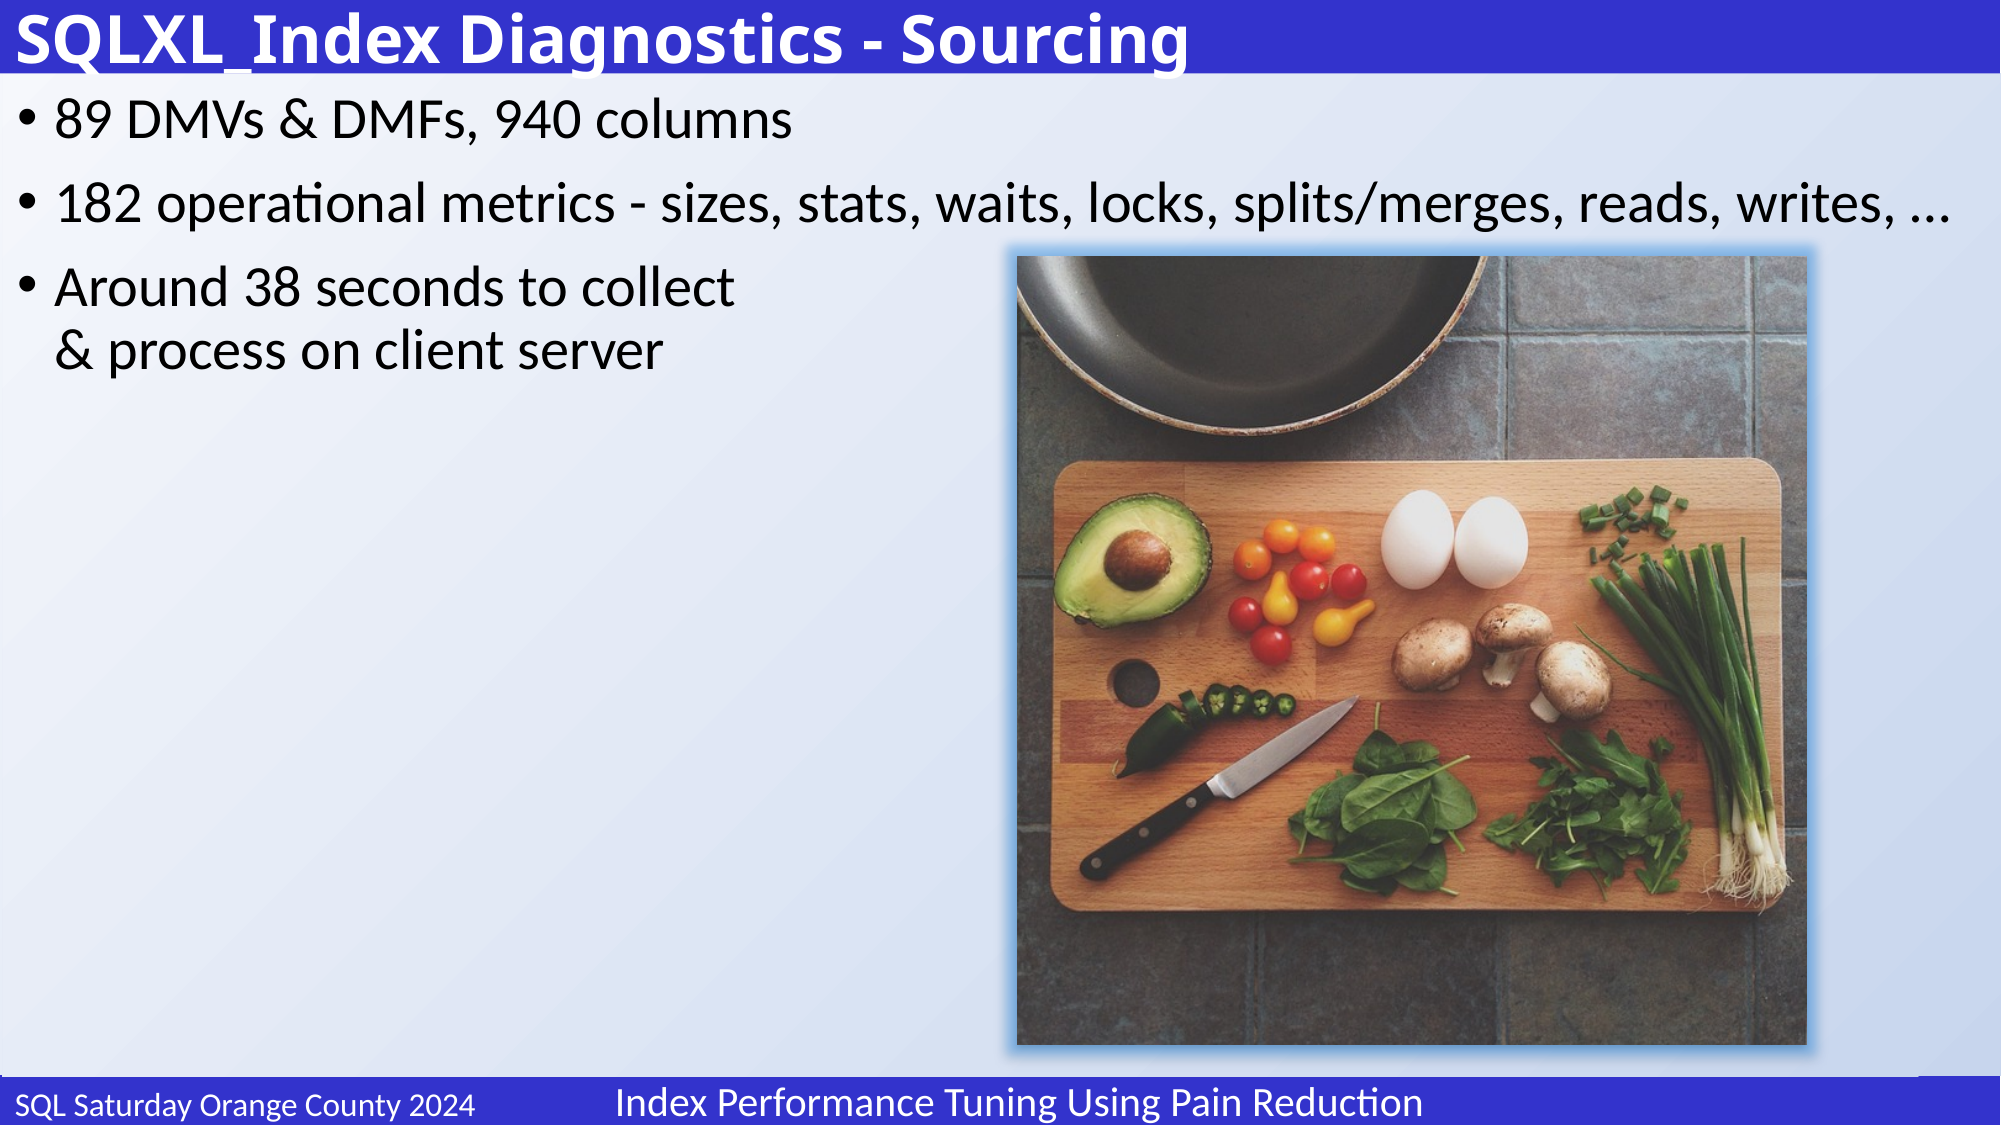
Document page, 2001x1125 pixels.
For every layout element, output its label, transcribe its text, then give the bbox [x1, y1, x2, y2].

title SQLXL_Index Diagnostics - Sourcing [0, 0, 2000, 74]
list 89 DMVs & DMFs, 940 columns 182 operational metrics - sizes, stats, waits, locks, splits/merges, reads, writes, … Around 38 seconds to collect & process on client server [2, 74, 2000, 1077]
picture [1017, 256, 1807, 1045]
